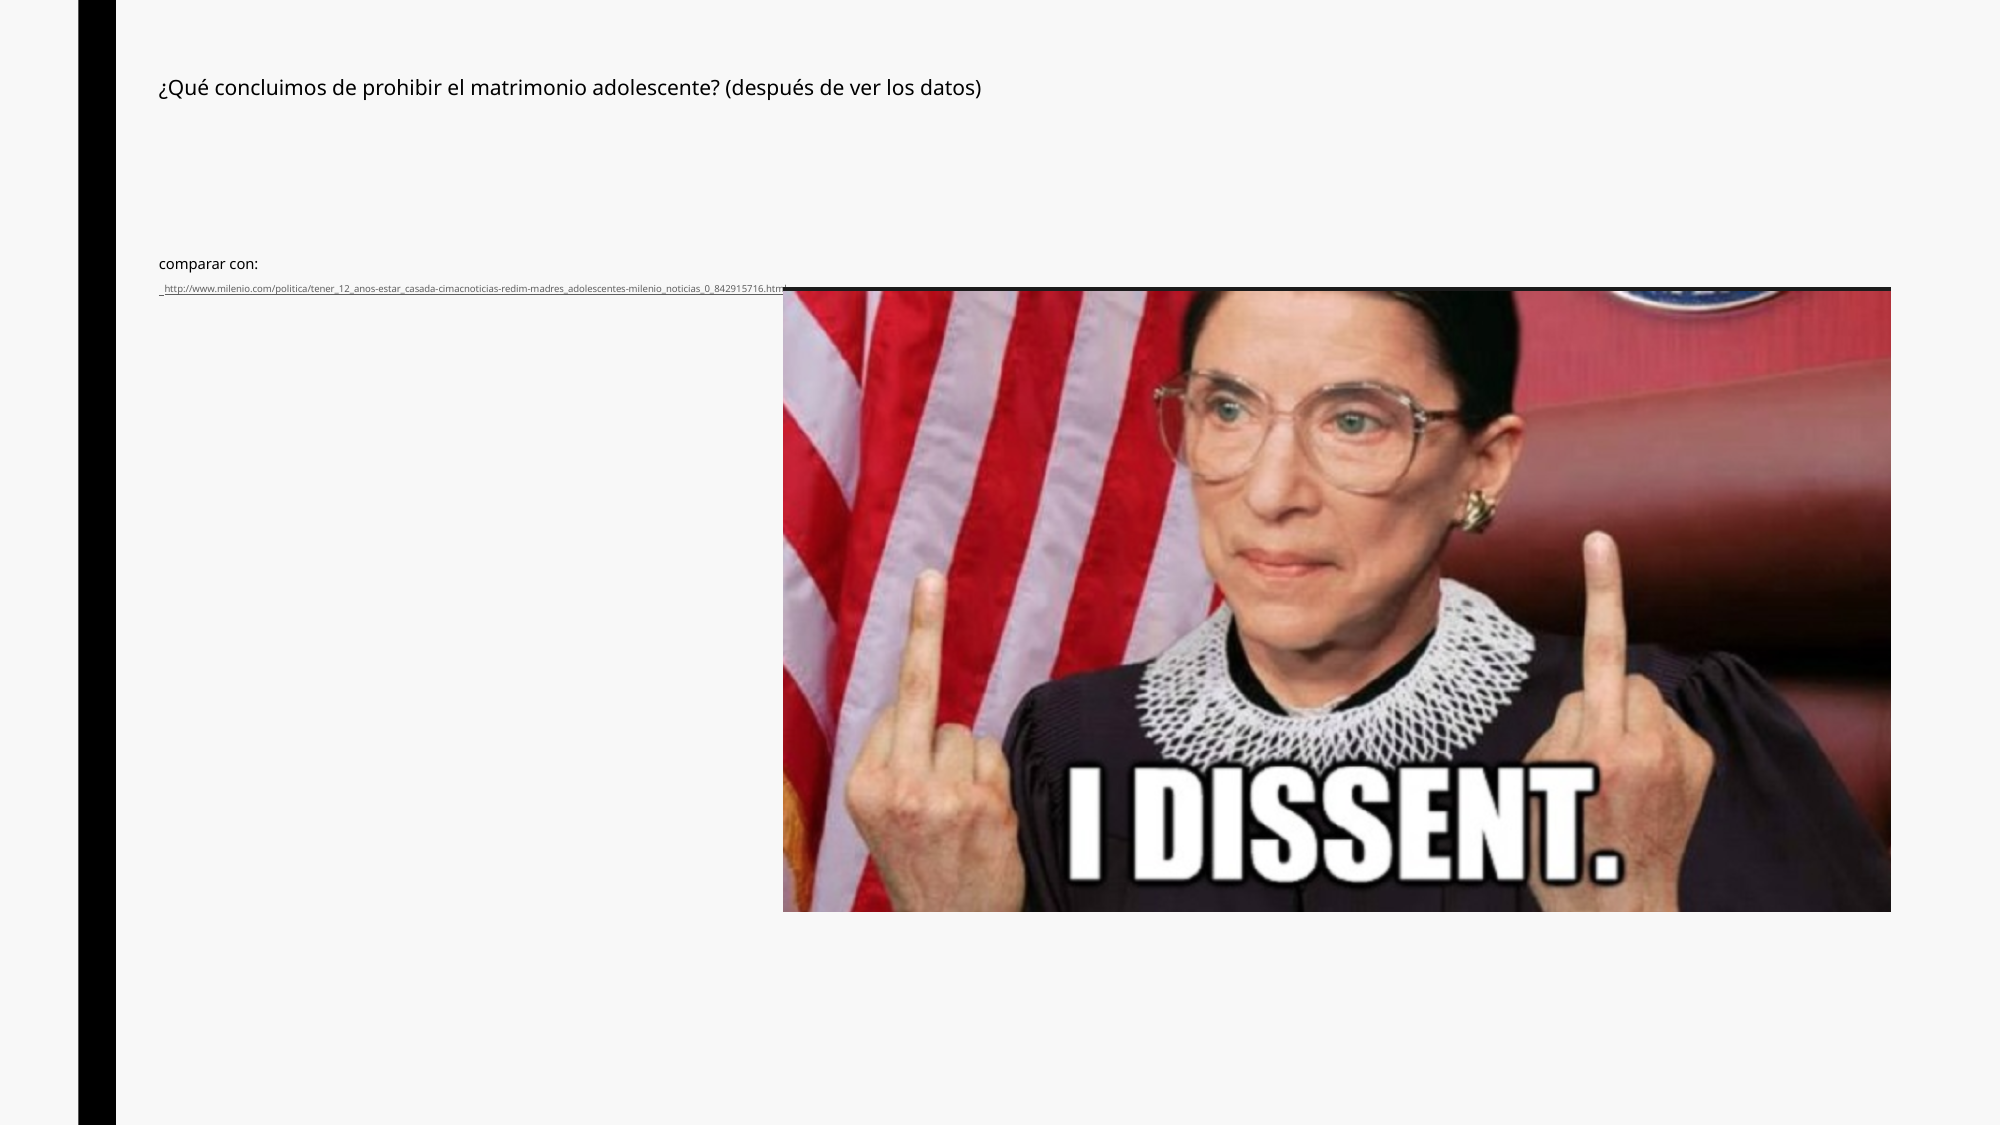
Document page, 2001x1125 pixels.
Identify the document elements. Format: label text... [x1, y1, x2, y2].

picture [783, 287, 1891, 912]
title ¿Qué concluimos de prohibir el matrimonio adolescente? (después de ver los datos) comparar con: http://www.milenio.com/politica/tener_12_anos-estar_casada-cimacnoticias-redim-madres_adolescentes-milenio_noticias_0_842915716.html [144, 69, 1719, 314]
